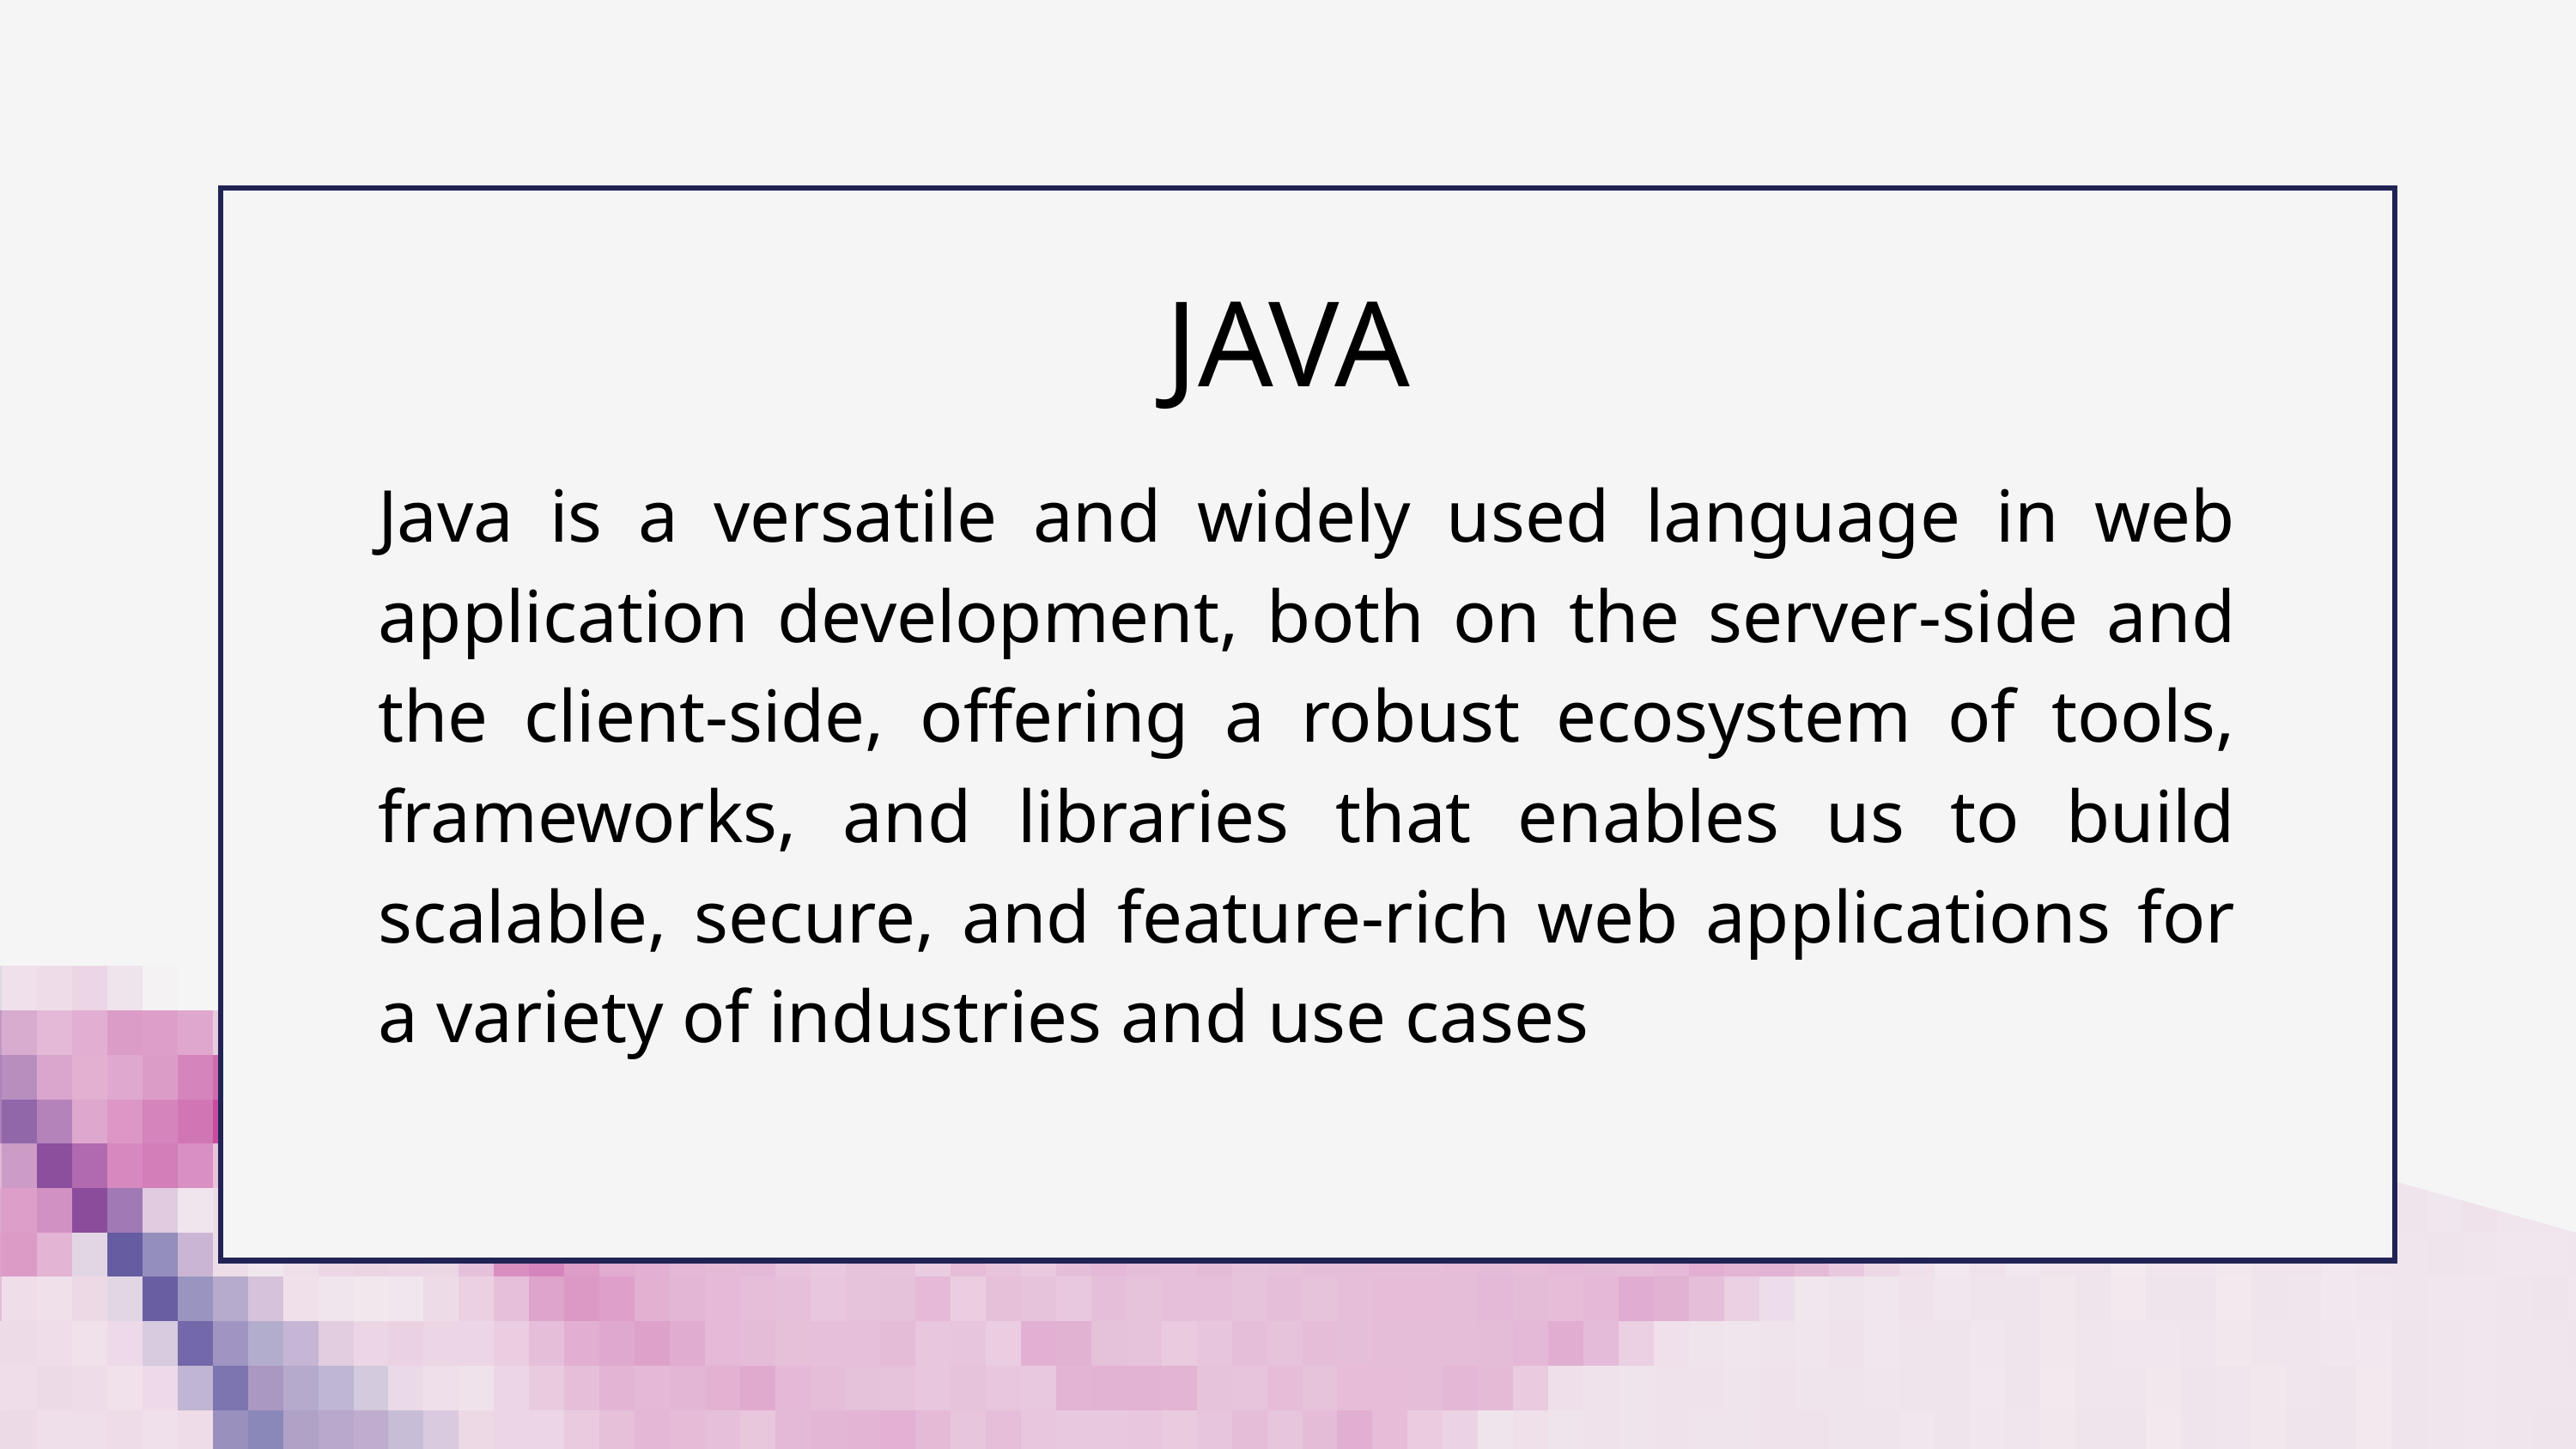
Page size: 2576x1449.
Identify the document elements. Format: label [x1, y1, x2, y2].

text_box [0, 501, 2576, 1449]
text_box [220, 187, 2395, 1261]
